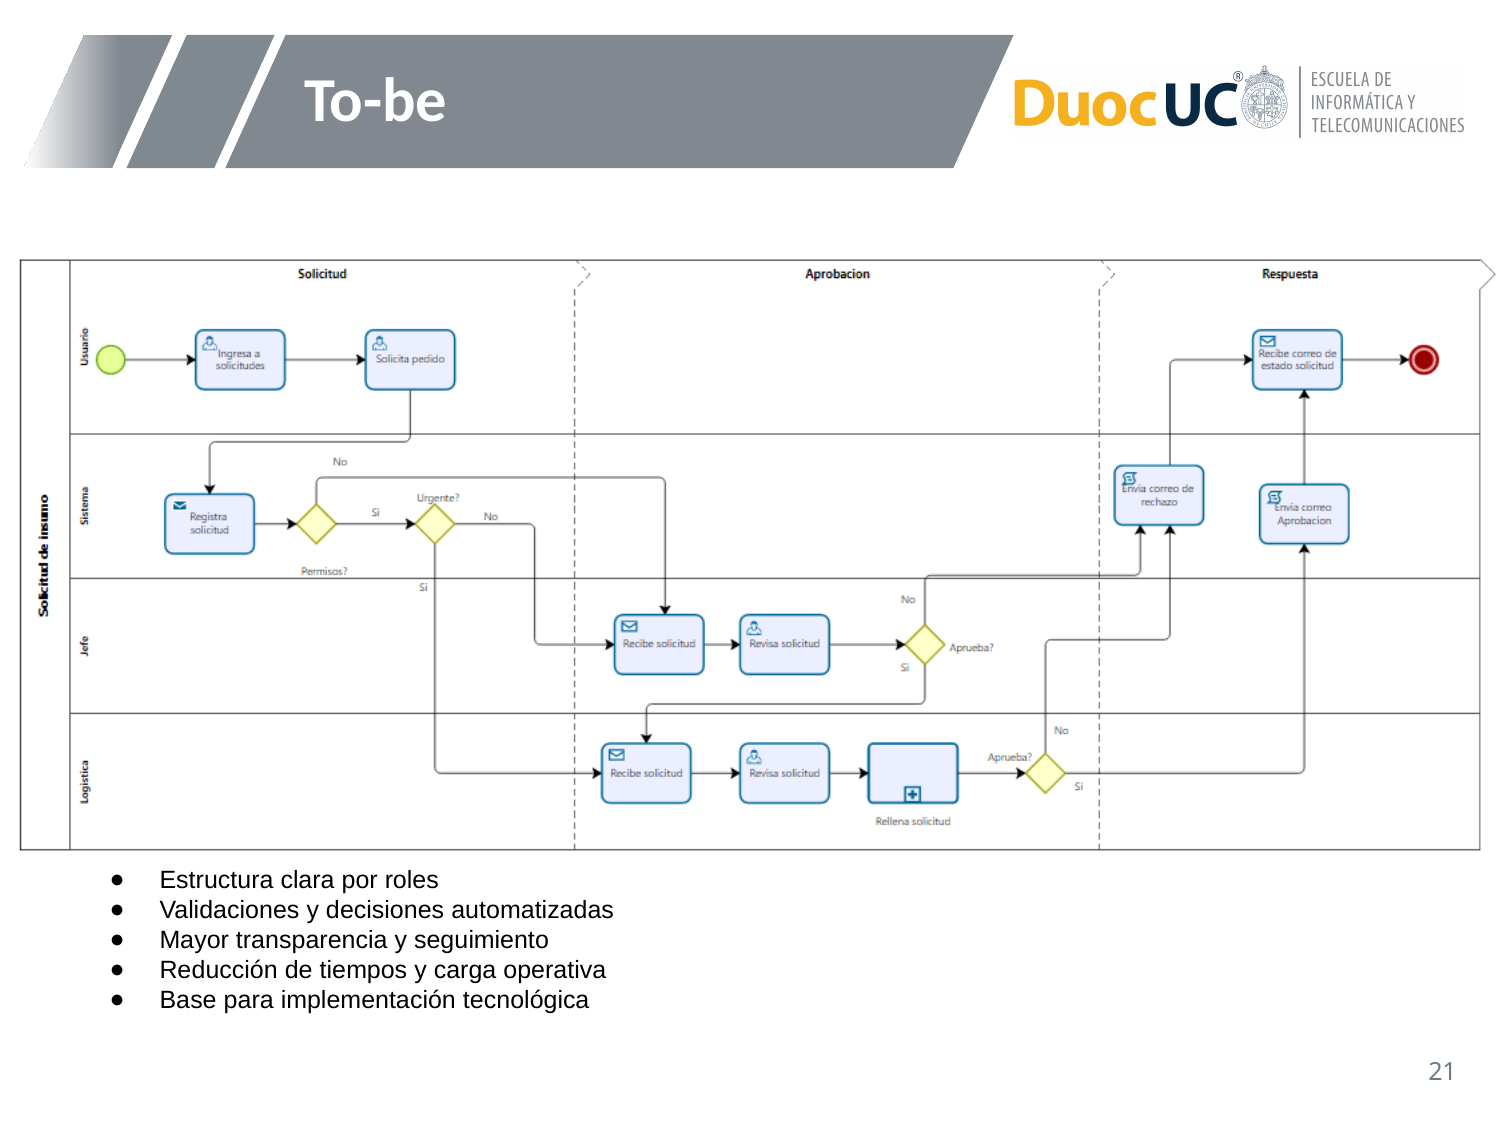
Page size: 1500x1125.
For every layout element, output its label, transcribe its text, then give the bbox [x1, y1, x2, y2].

picture [1013, 63, 1465, 140]
title To-be [289, 34, 993, 169]
picture [0, 245, 1500, 880]
text_box Estructura clara por roles Validaciones y decisiones automatizadas Mayor transparencia y seguimiento Reducción de tiempos y carga operativa Base para implementación tecnológica [69, 888, 657, 1031]
